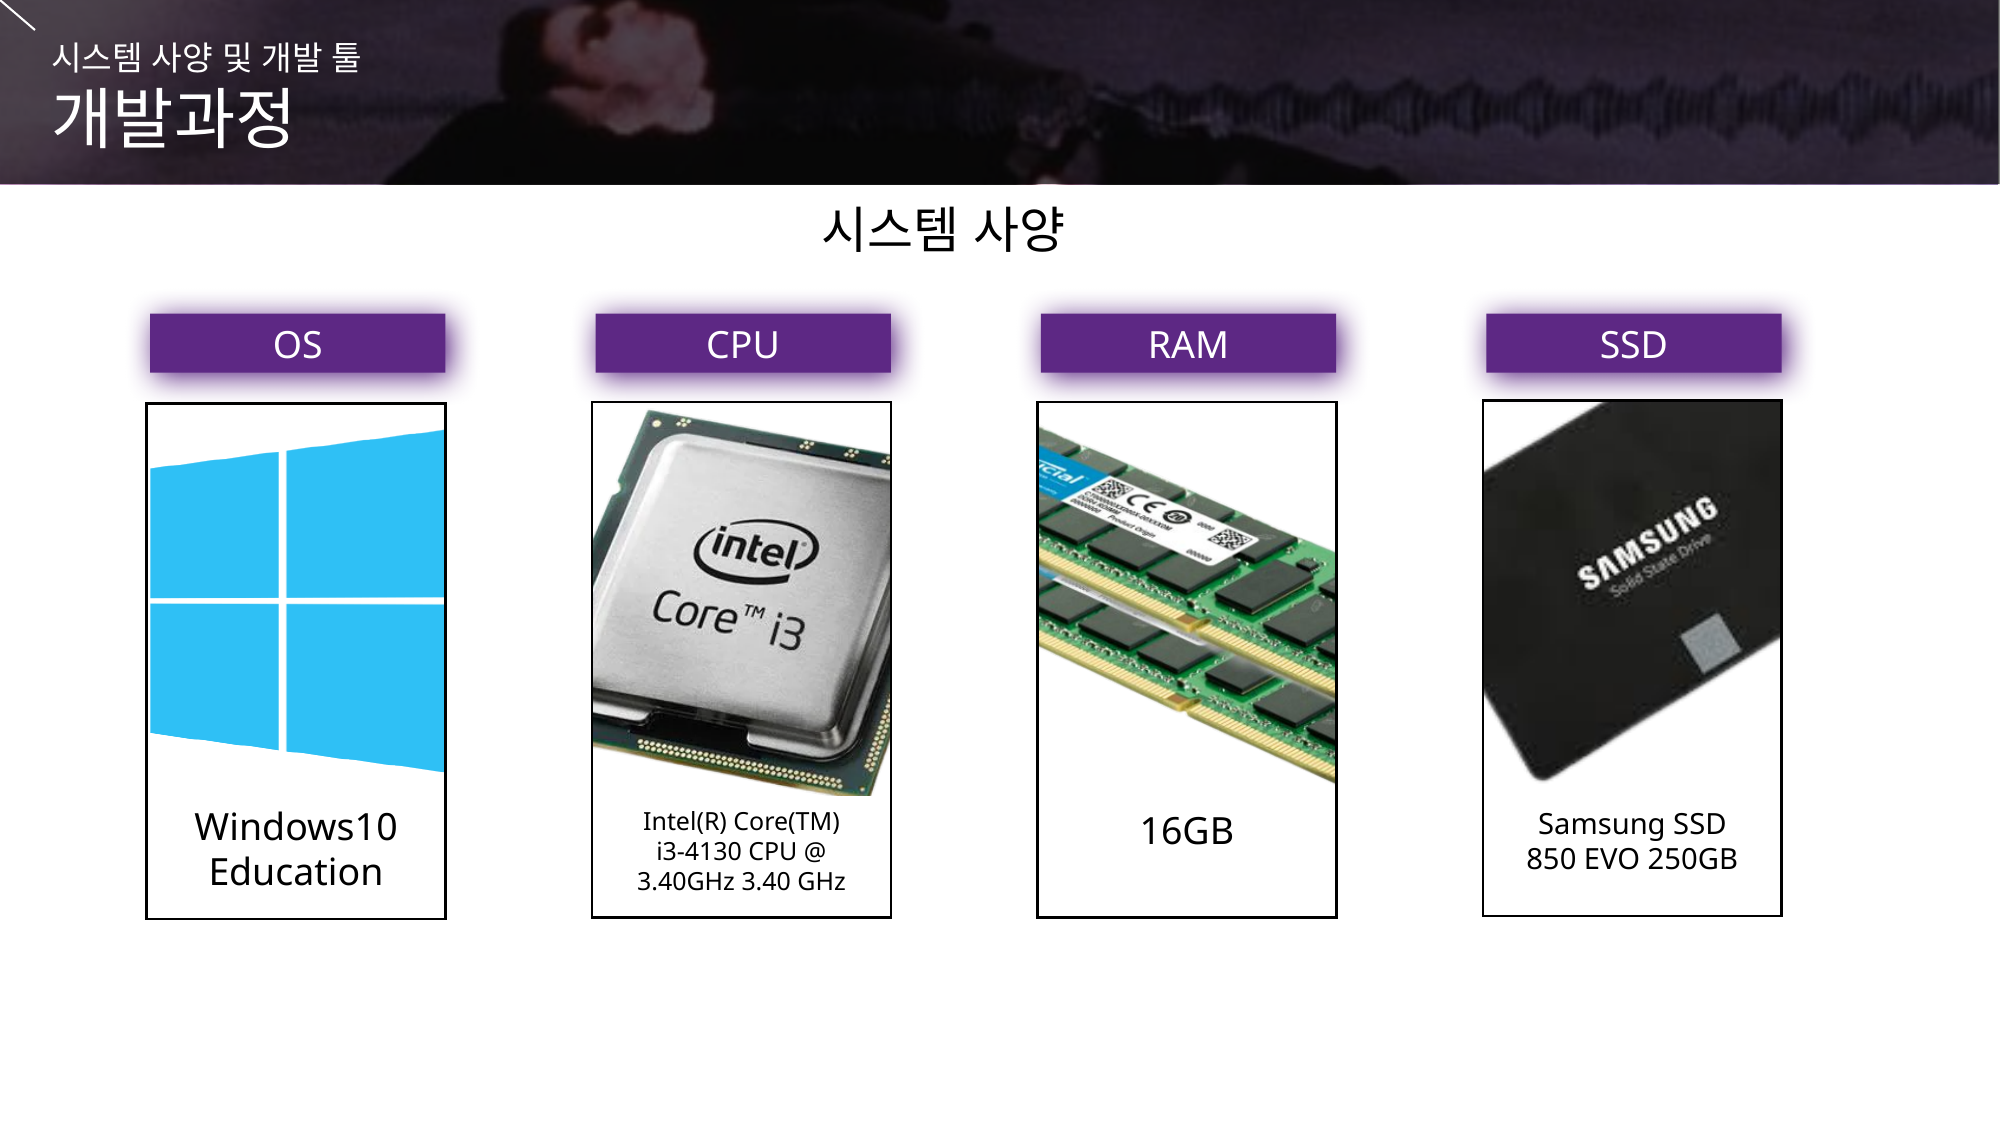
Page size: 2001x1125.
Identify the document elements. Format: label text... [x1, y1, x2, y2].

text_box 16GB [1065, 799, 1309, 859]
text_box RAM [1040, 313, 1337, 374]
text_box OS [149, 313, 446, 374]
text_box [591, 401, 892, 918]
text_box [1482, 399, 1783, 917]
text_box SSD [1485, 313, 1783, 374]
picture [1037, 403, 1337, 796]
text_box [0, 0, 35, 30]
text_box Intel(R) Core(TM) i3-4130 CPU @ 3.40GHz 3.40 GHz [619, 797, 864, 903]
text_box Windows10 Education [174, 795, 418, 900]
picture [0, 0, 2000, 185]
picture [150, 403, 446, 778]
picture [592, 400, 891, 796]
text_box Samsung SSD 850 EVO 250GB [1510, 800, 1755, 883]
text_box [146, 402, 446, 920]
text_box CPU [595, 313, 892, 374]
text_box [1036, 401, 1337, 918]
text_box 시스템 사양 [806, 190, 1125, 266]
picture [1482, 400, 1782, 800]
